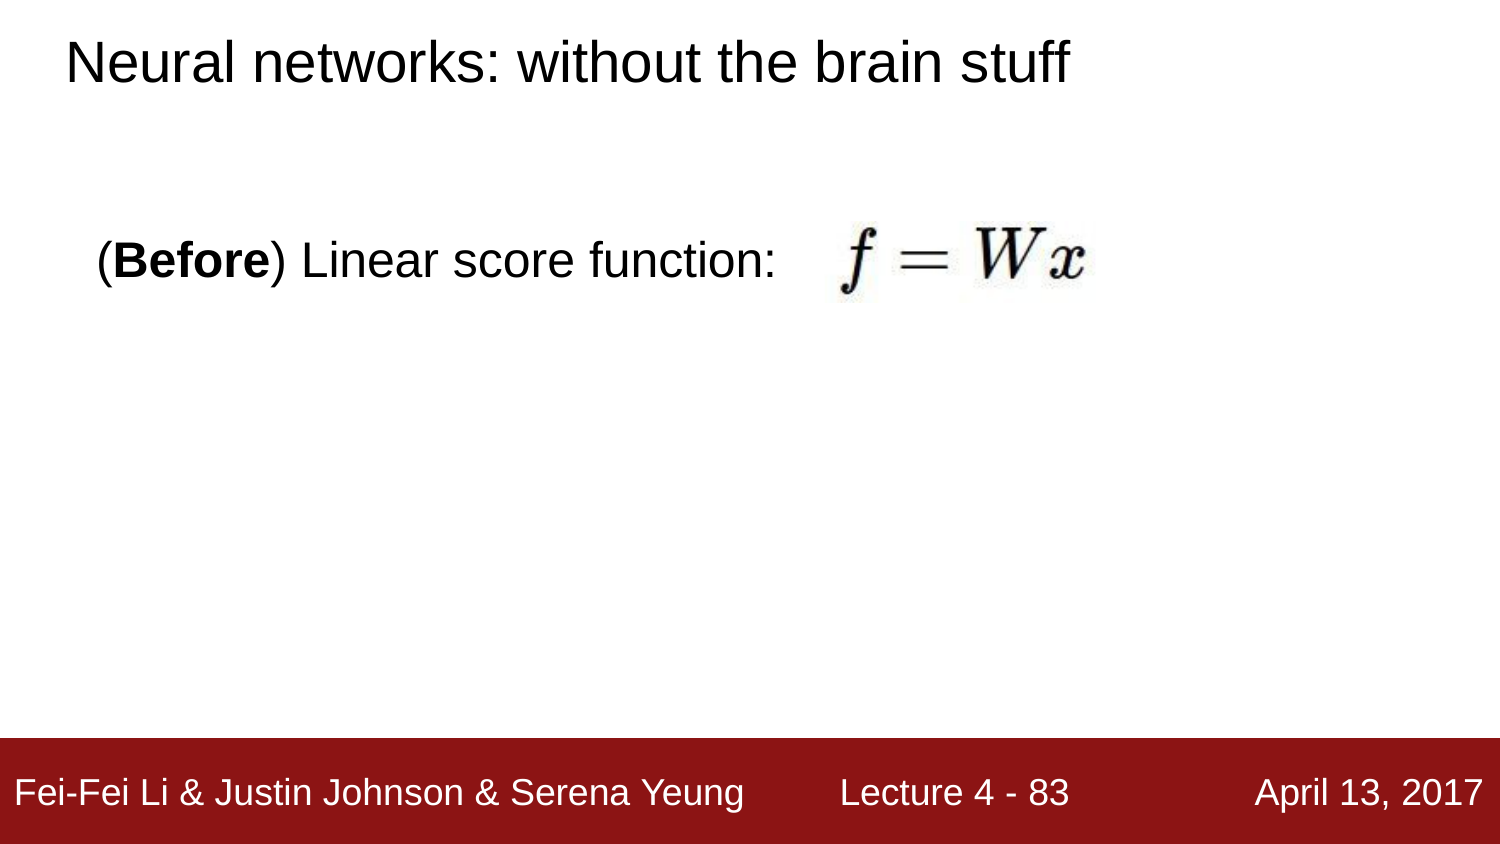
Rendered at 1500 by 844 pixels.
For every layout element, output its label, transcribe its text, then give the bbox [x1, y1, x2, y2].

title Neural networks: without the brain stuff [63, 22, 1075, 166]
slide_number Lecture 4 - 58 [837, 769, 1073, 844]
footer Fei-Fei Li & Justin Johnson & Serena Yeung [11, 769, 753, 844]
text_box (Before) Linear score function: [93, 225, 782, 288]
text_box [824, 221, 1096, 303]
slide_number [1252, 769, 1488, 844]
